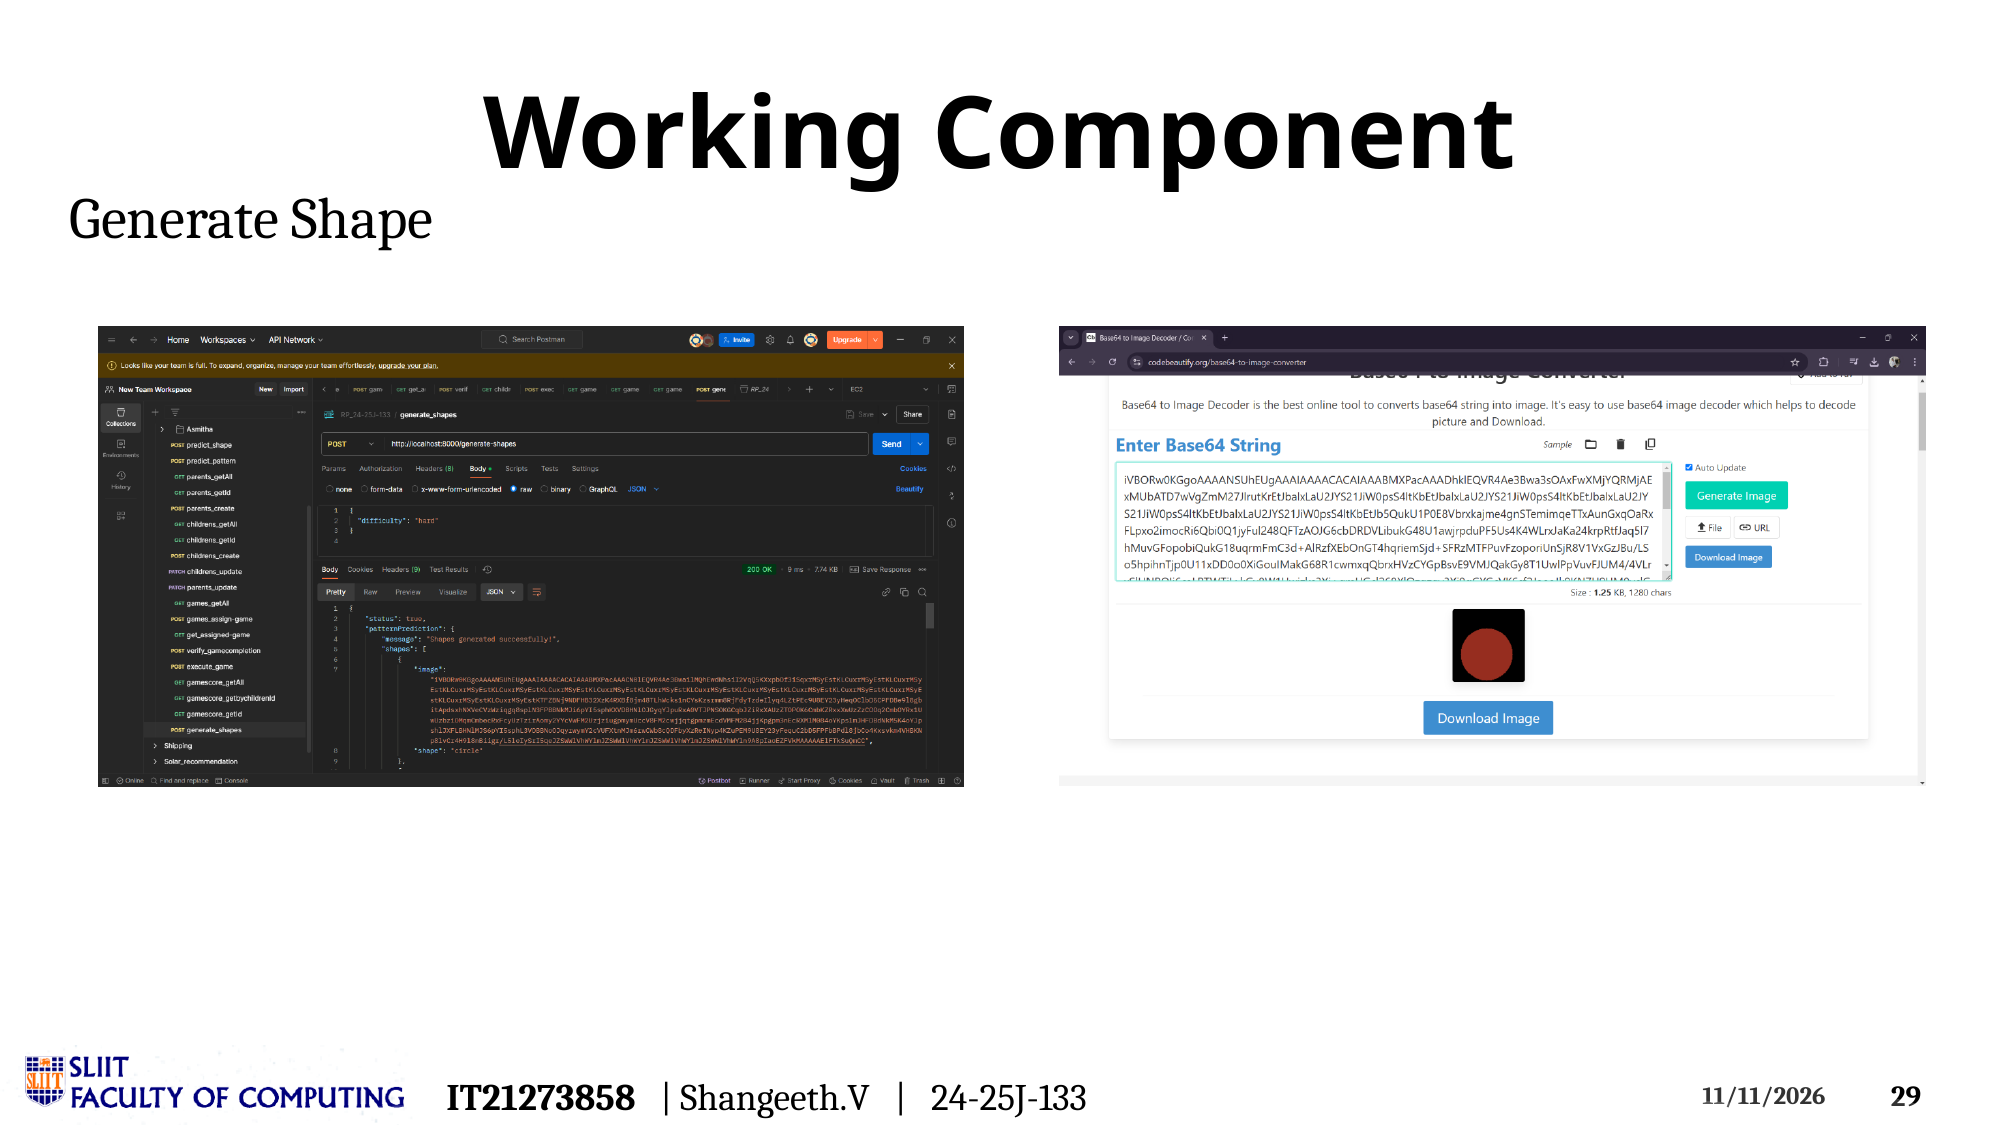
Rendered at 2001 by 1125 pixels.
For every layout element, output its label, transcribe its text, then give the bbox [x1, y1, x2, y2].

title Working Component [99, 44, 1900, 197]
list Gannt Chart [162, 1107, 413, 1118]
text_box Generate Shape [54, 172, 1877, 258]
picture [0, 1045, 413, 1124]
picture [97, 326, 964, 788]
picture [1058, 326, 1926, 786]
text_box IT21273858 | Shangeeth.V | 24-25J-133 [430, 1063, 1552, 1125]
